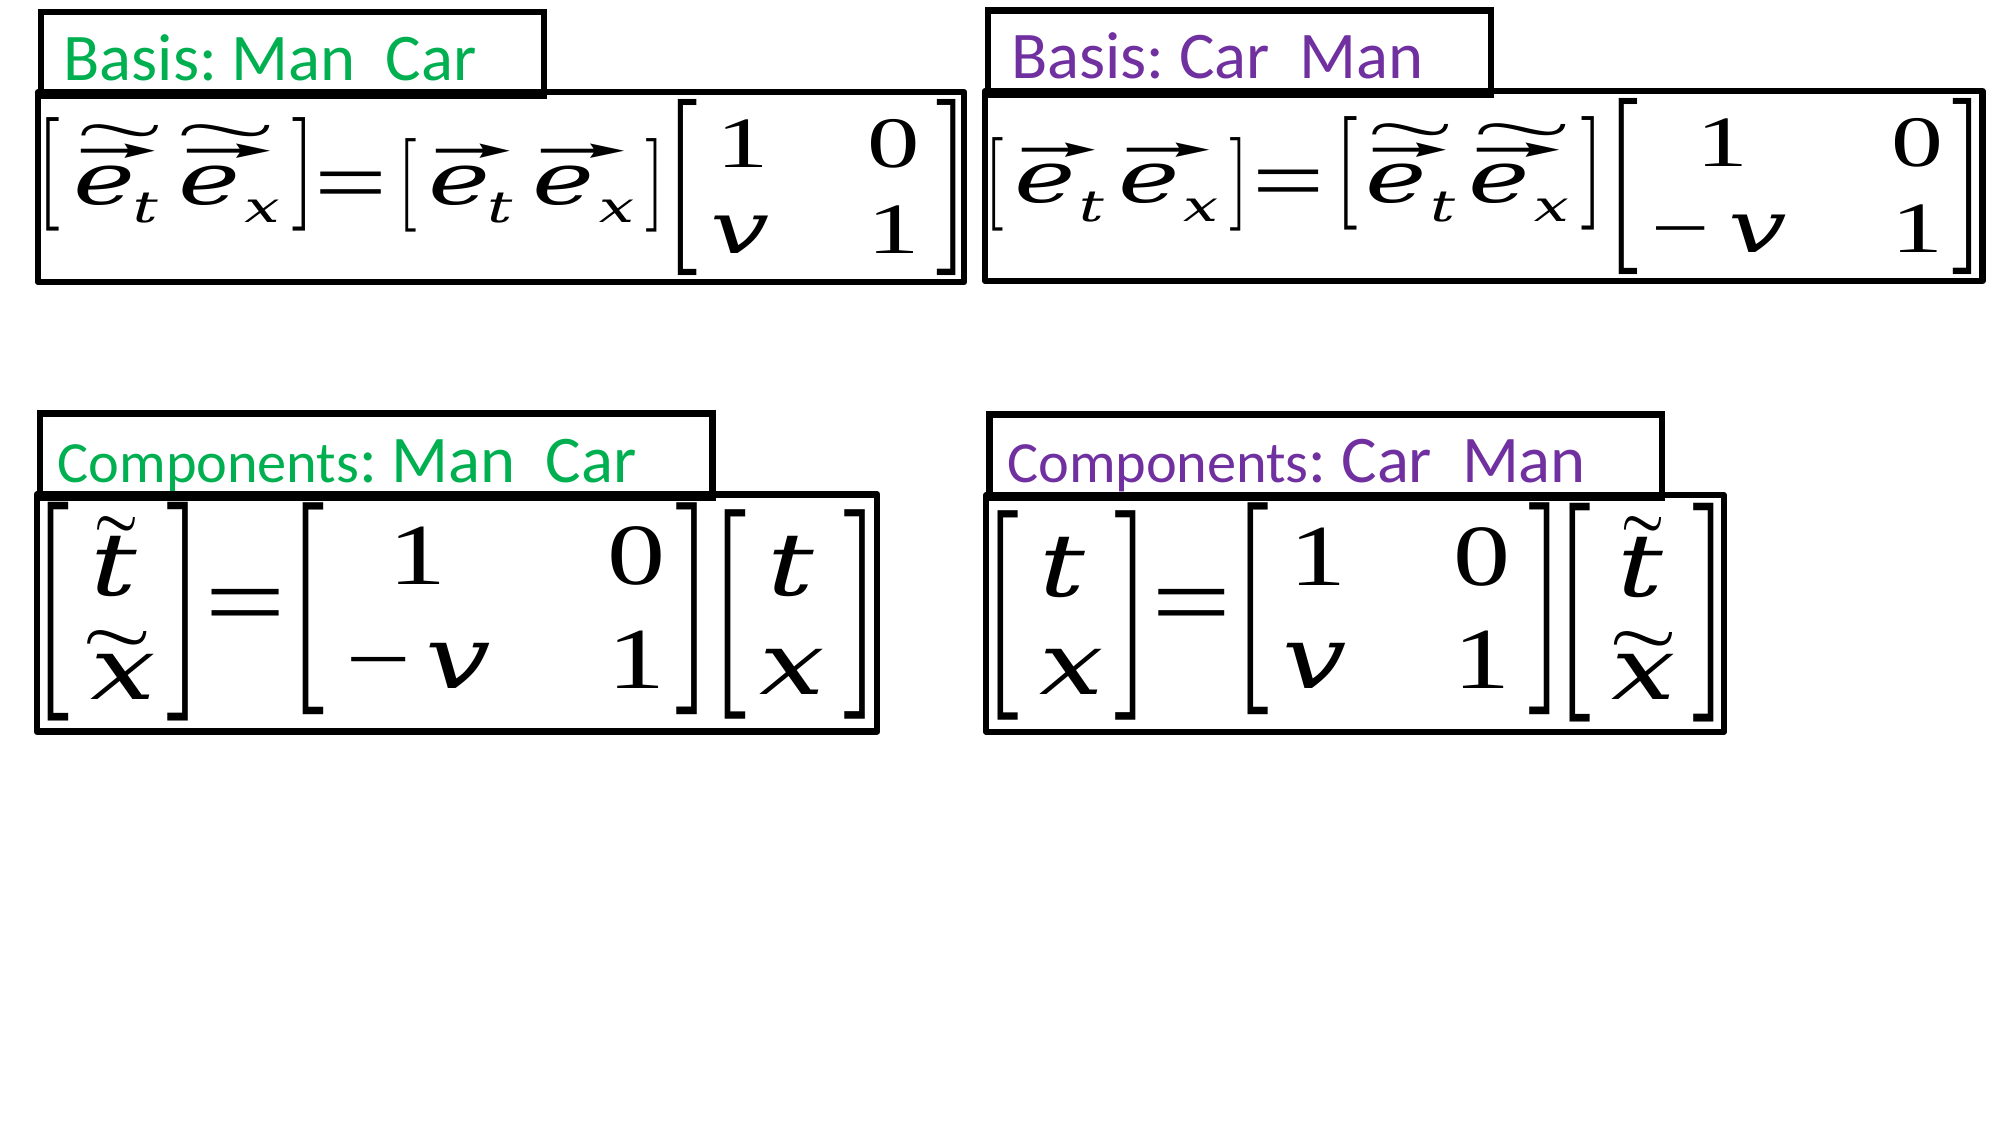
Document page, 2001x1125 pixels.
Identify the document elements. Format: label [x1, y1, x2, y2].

text_box [989, 408, 1721, 729]
text_box [988, 4, 1980, 278]
text_box [40, 6, 962, 279]
text_box [39, 408, 875, 729]
